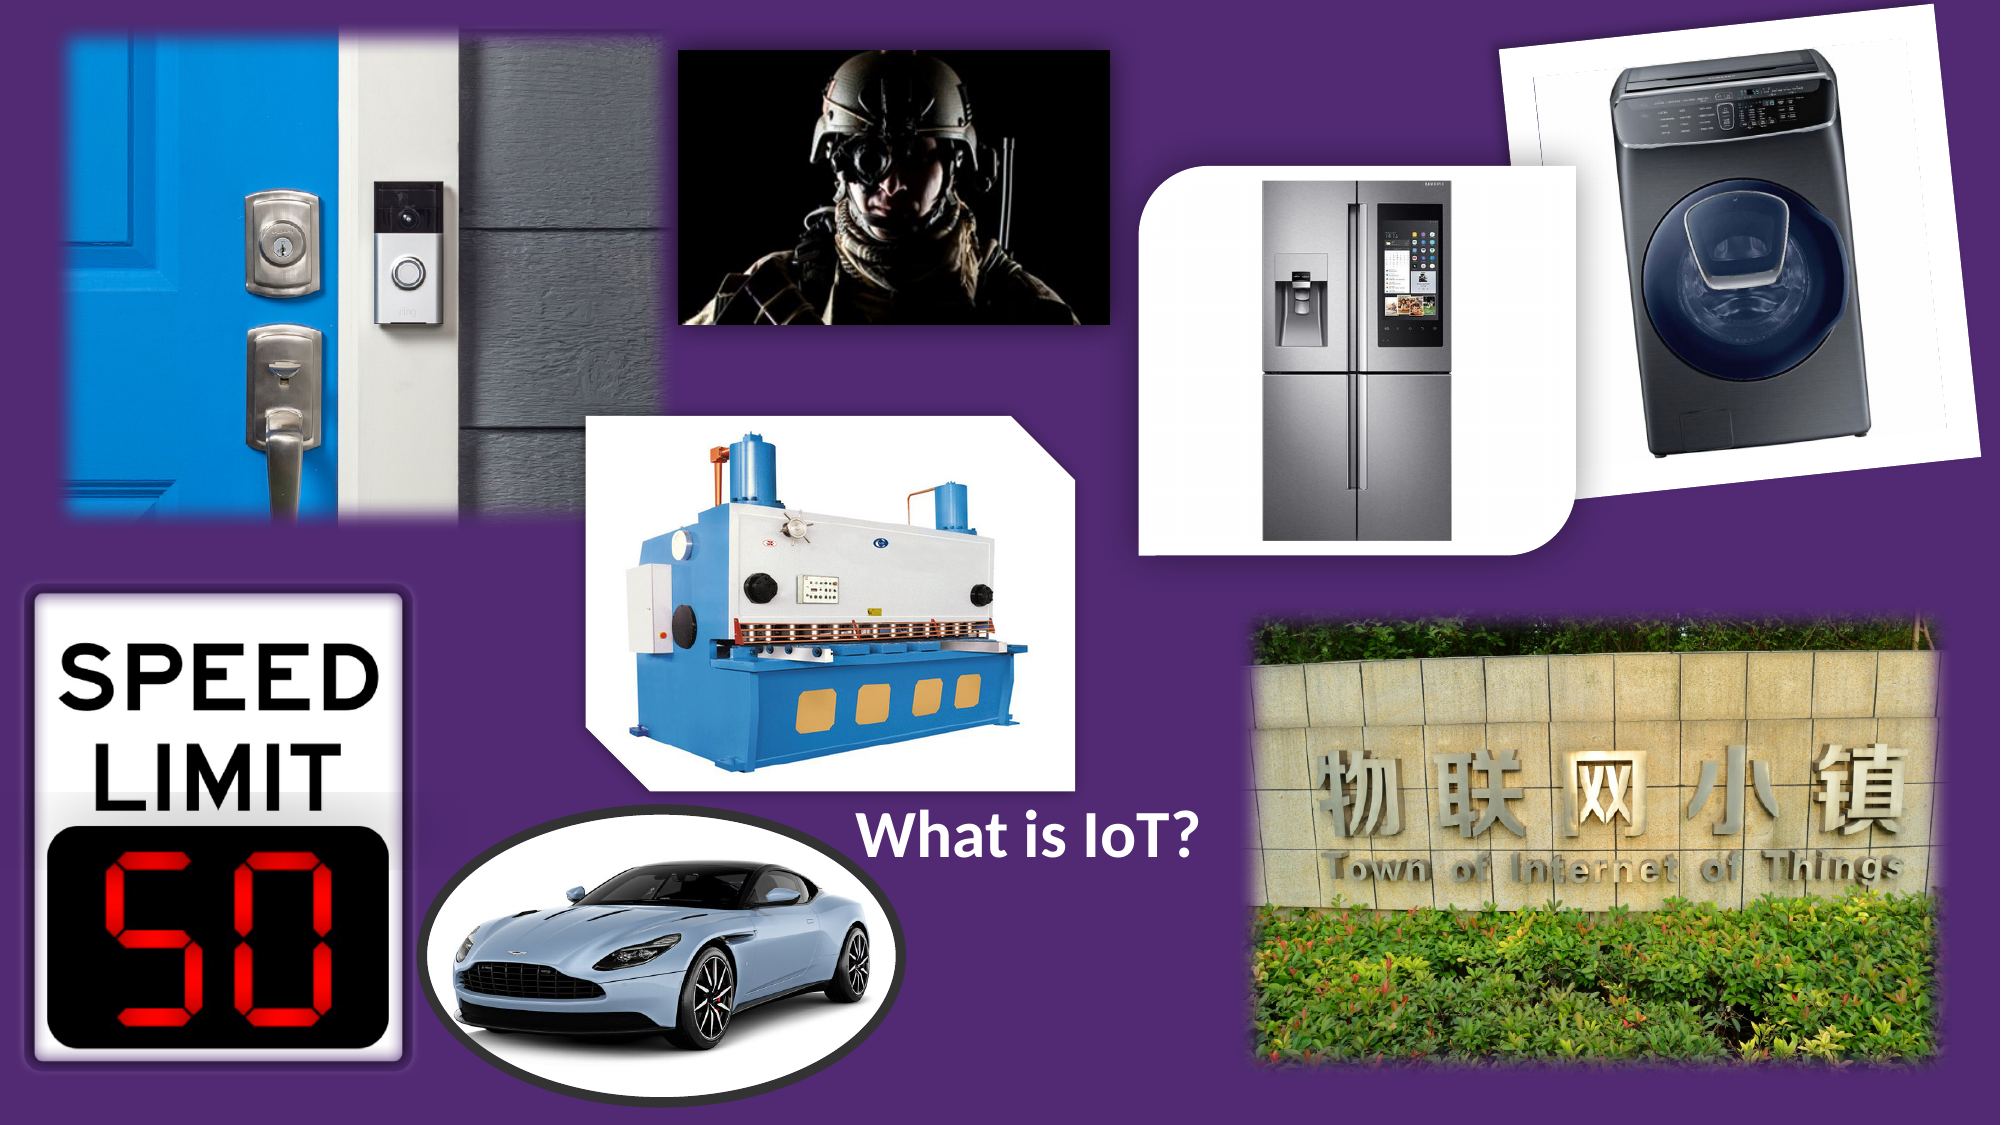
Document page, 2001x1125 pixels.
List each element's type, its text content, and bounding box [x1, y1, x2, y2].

picture [49, 20, 1110, 785]
picture [1236, 603, 1953, 1078]
text_box What is IoT? [840, 792, 1236, 928]
picture [1145, 39, 1946, 549]
picture [14, 576, 901, 1103]
